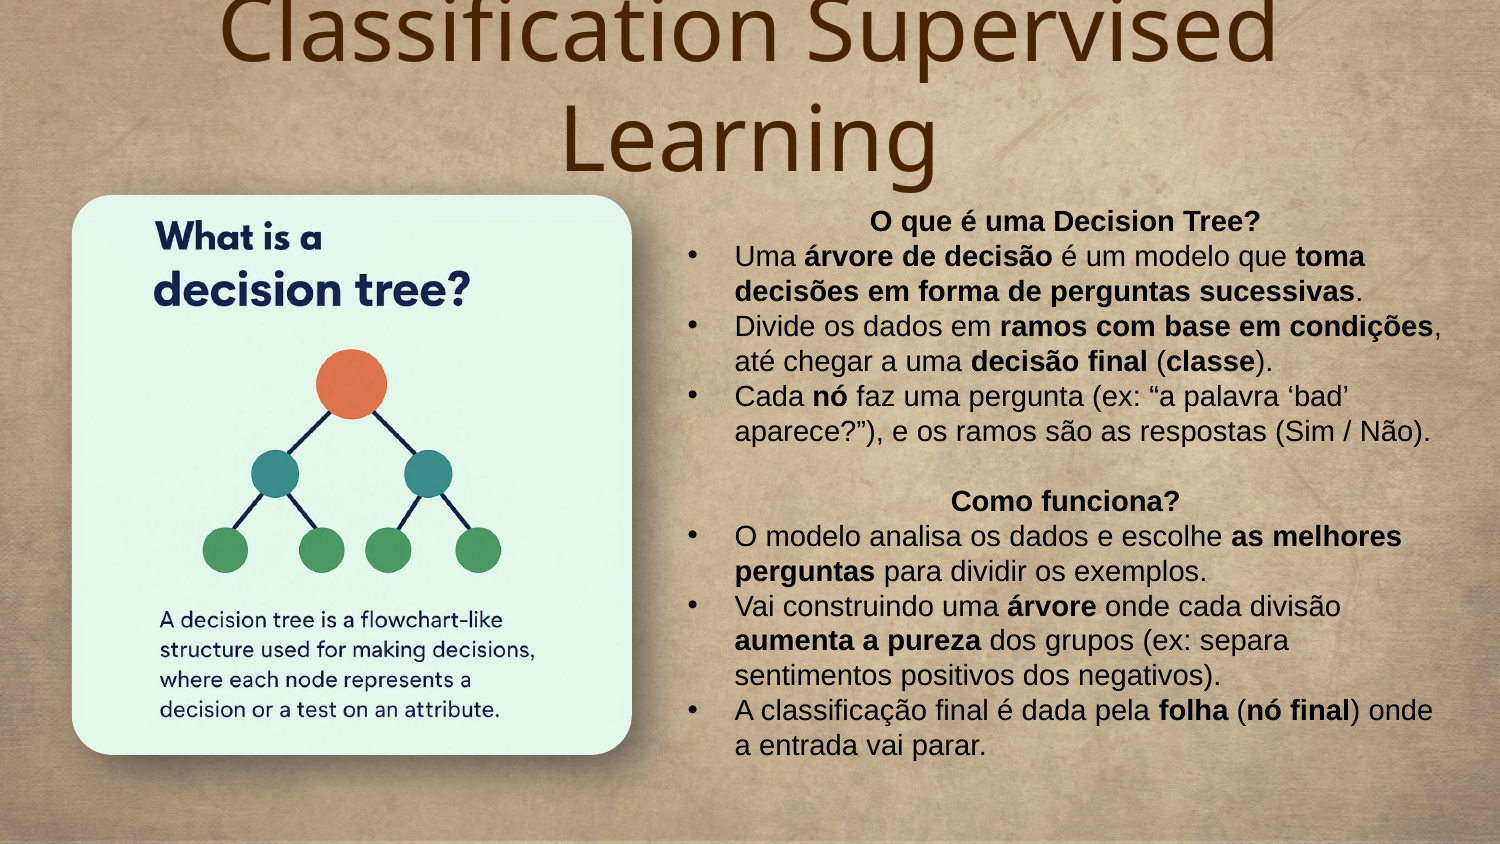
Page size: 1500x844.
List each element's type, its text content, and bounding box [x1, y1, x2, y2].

title Classification Supervised Learning [71, 26, 1429, 133]
text_box O que é uma Decision Tree? Uma árvore de decisão é um modelo que toma decisões em forma de perguntas sucessivas. Divide os dados em ramos com base em condições, até chegar a uma decisão final (classe). Cada nó faz uma pergunta (ex: “a palavra ‘bad’ aparece?”), e os ramos são as respostas (Sim / Não). Como funciona? O modelo analisa os dados e escolhe as melhores perguntas para dividir os exemplos. Vai construindo uma árvore onde cada divisão aumenta a pureza dos grupos (ex: separa sentimentos positivos dos negativos). A classificação final é dada pela folha (nó final) onde a entrada vai parar. [672, 194, 1459, 769]
picture [0, 0, 1500, 844]
